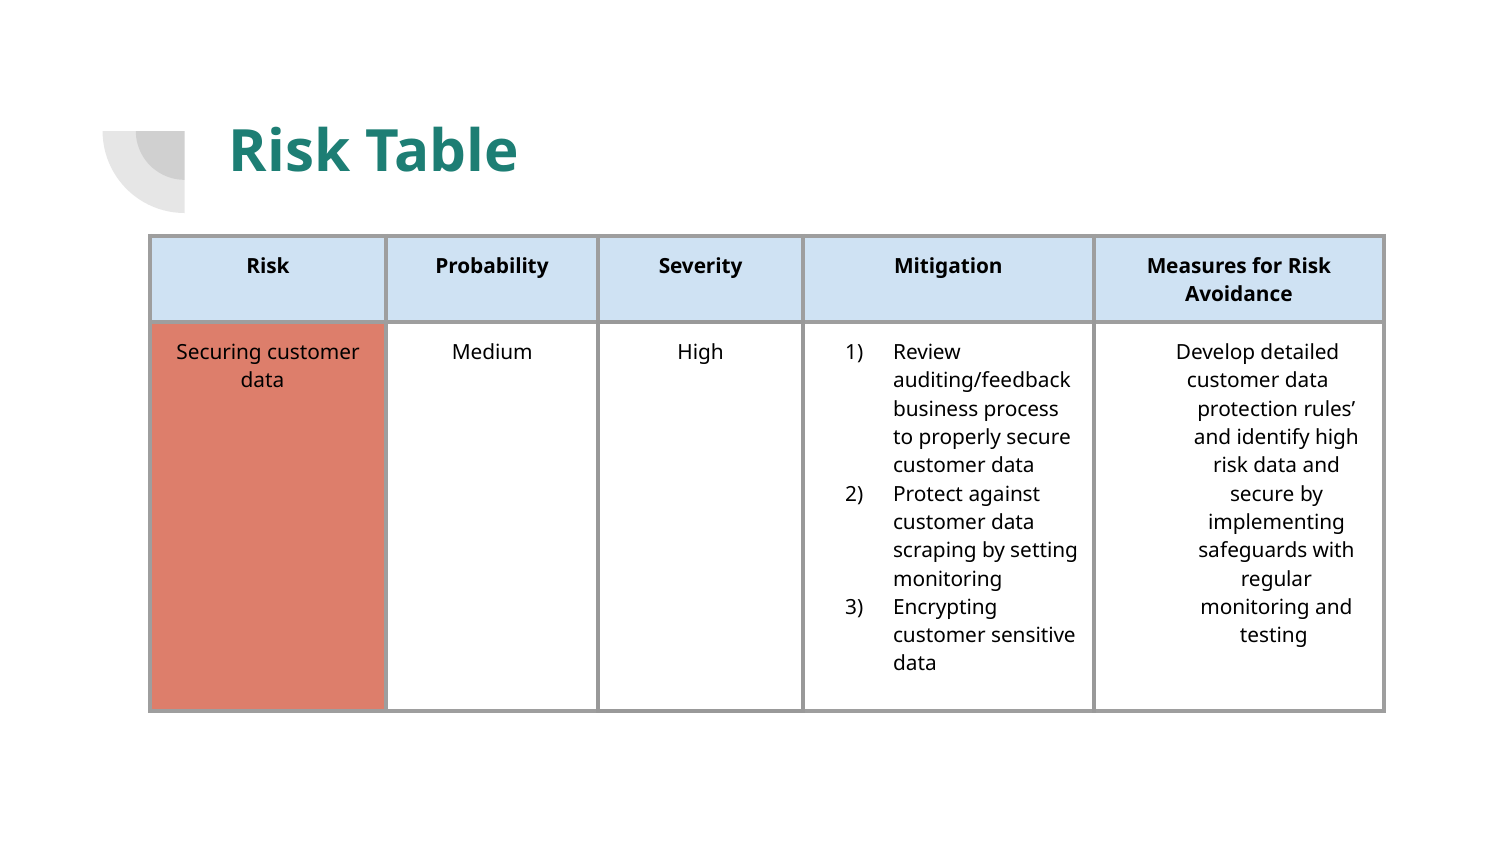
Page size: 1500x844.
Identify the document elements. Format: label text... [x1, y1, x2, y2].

table_cell Review auditing/feedback business process to properly secure customer data Protect against customer data scraping by setting monitoring Encrypting customer sensitive data [805, 324, 1092, 709]
table_header Measures for Risk Avoidance [1096, 238, 1382, 320]
table_header Probability [388, 238, 596, 320]
table_header Risk [152, 238, 384, 320]
table_cell Develop detailed customer data protection rules’ and identify high risk data and secure by implementing safeguards with regular monitoring and testing [1096, 324, 1382, 709]
table_header Severity [600, 238, 801, 320]
table_header Mitigation [805, 238, 1092, 320]
table_cell Medium [388, 324, 596, 709]
table_cell Securing customer data [152, 324, 384, 709]
title Risk Table [213, 98, 1368, 213]
table_cell High [600, 324, 801, 709]
